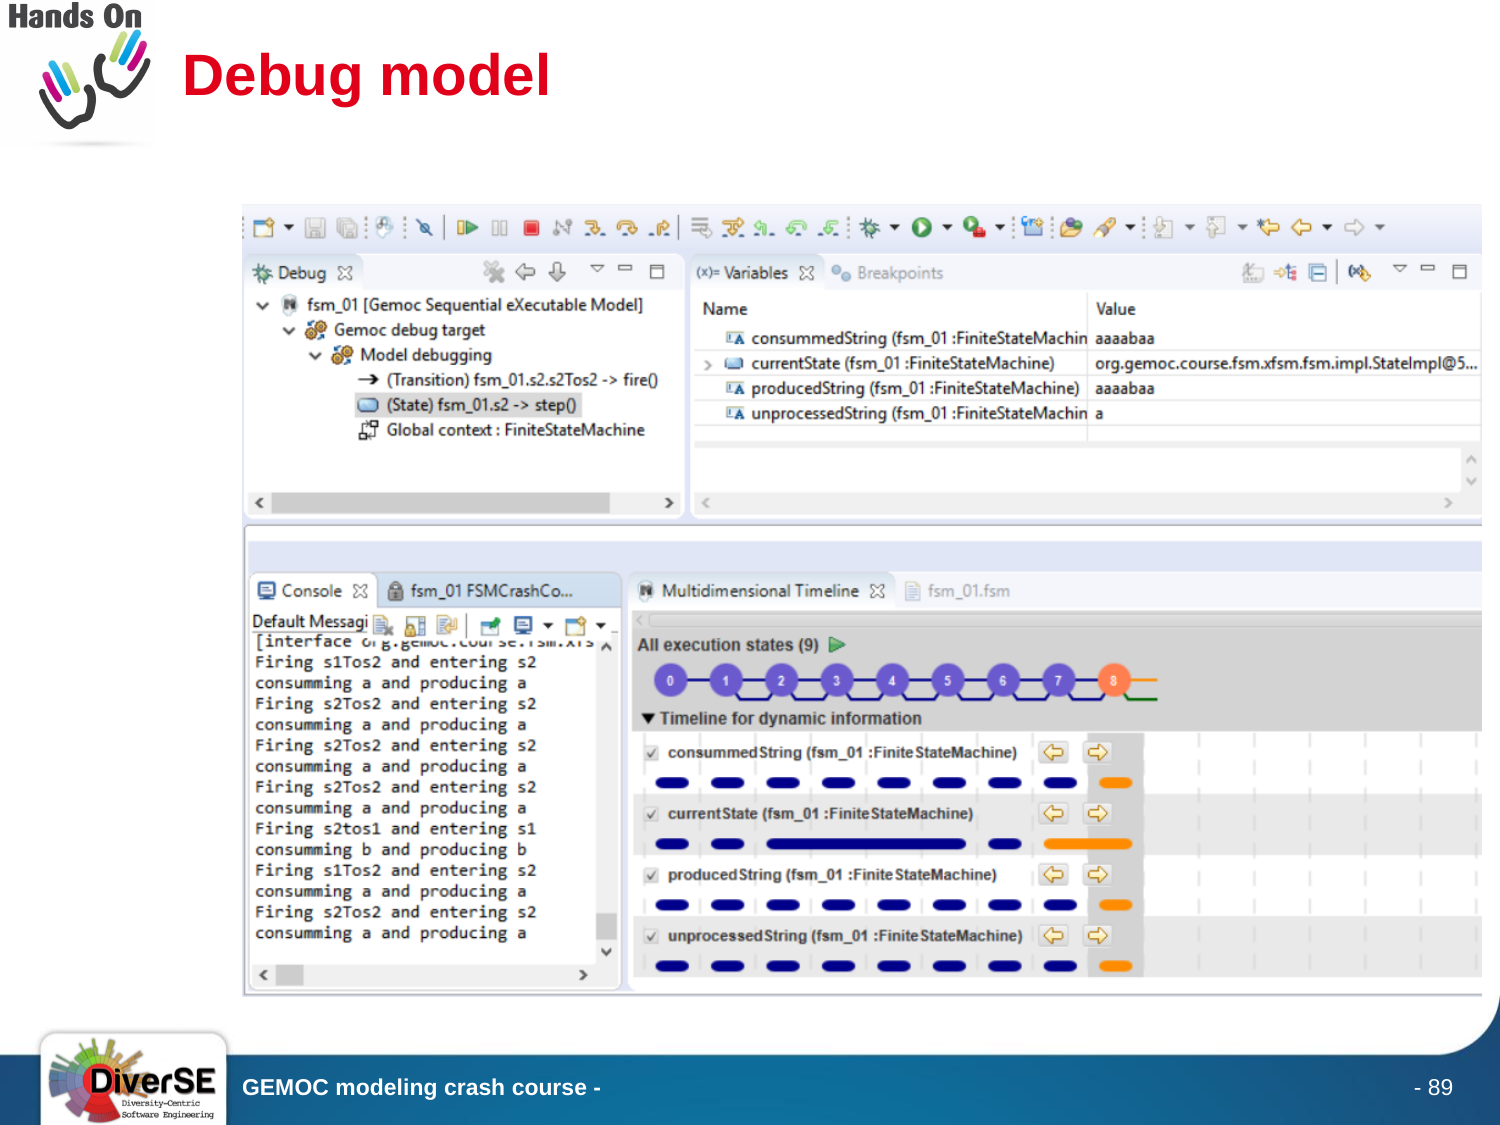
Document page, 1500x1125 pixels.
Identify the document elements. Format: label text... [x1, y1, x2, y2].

picture [0, 204, 1500, 1125]
slide_number - 89 [1413, 1064, 1500, 1110]
title Debug model [182, 18, 1459, 126]
picture [0, 0, 154, 150]
footer GEMOC modeling crash course - [242, 1064, 1078, 1110]
